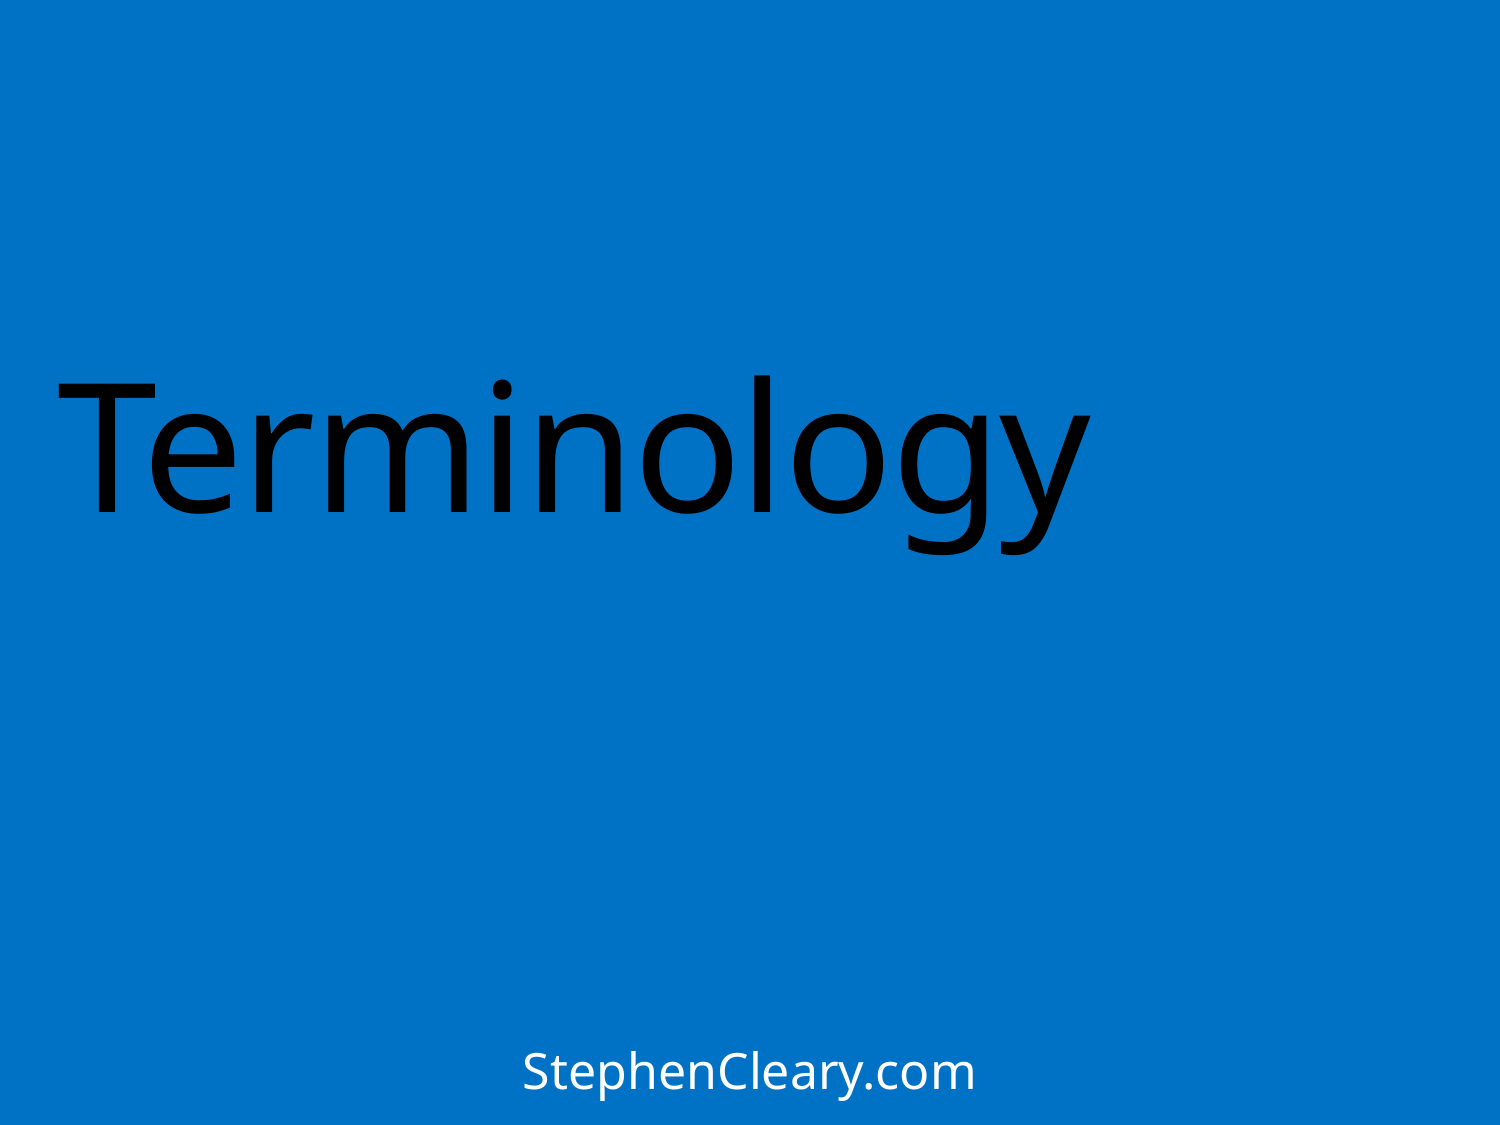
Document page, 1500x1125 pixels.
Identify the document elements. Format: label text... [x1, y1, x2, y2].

title Terminology [33, 341, 1467, 637]
